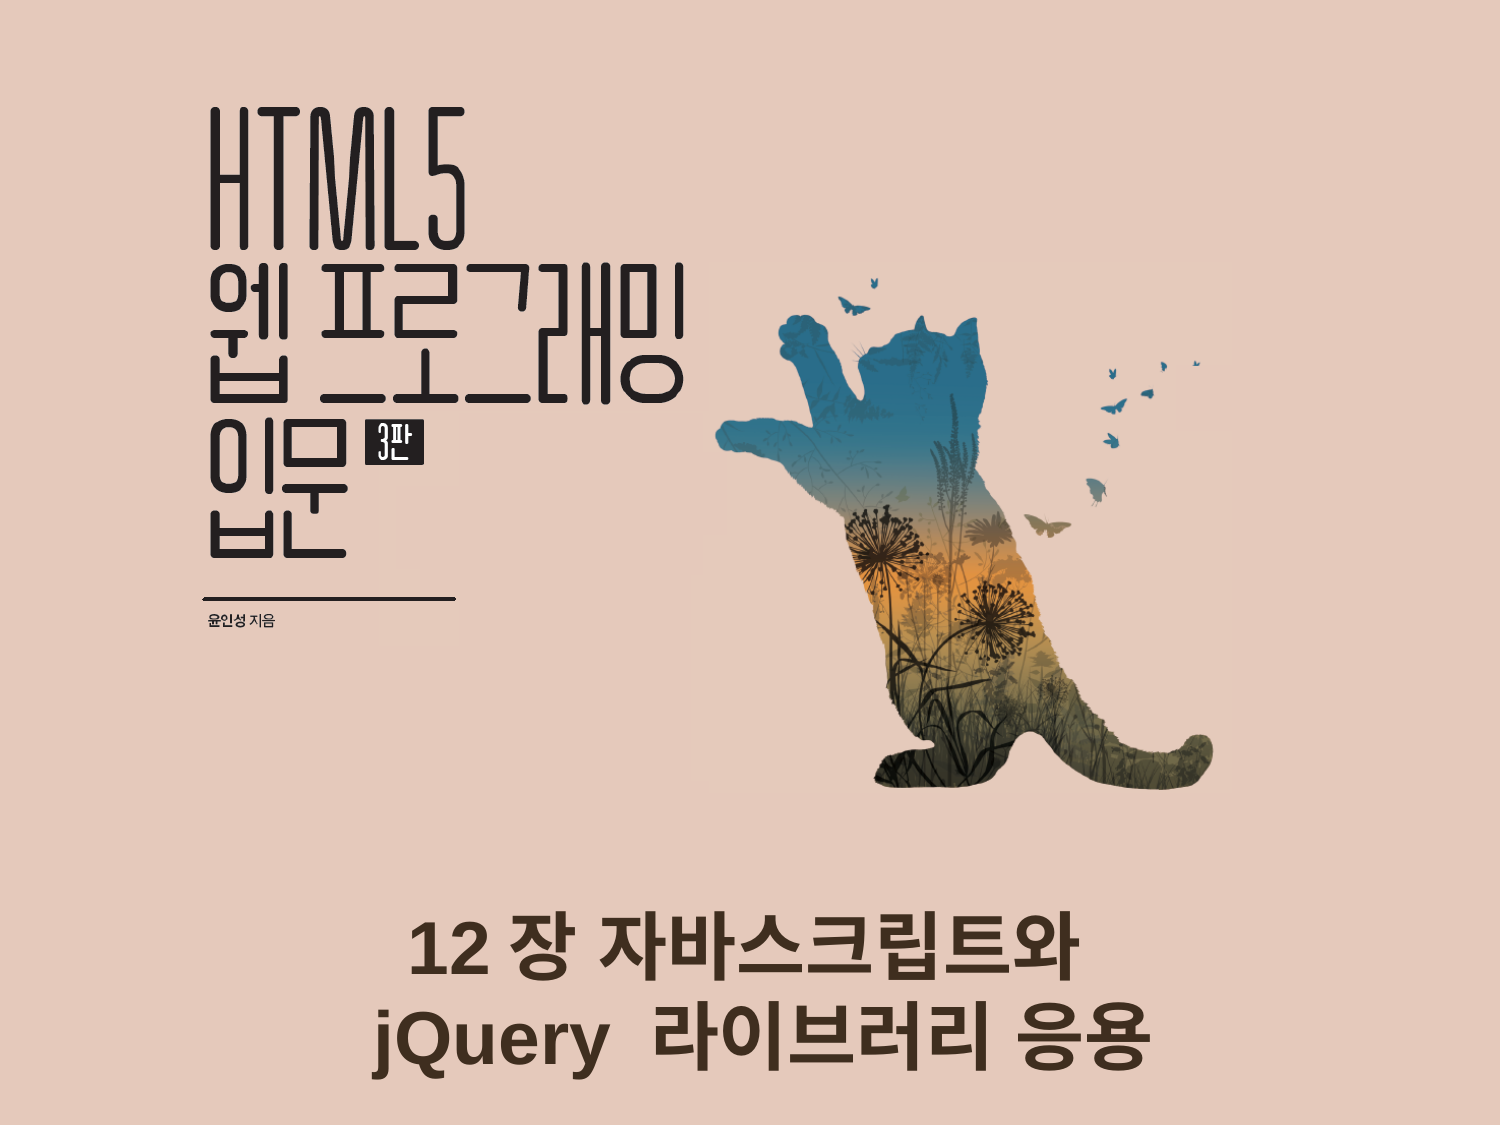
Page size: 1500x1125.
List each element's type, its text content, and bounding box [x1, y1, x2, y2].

title 12장 자바스크립트와 jQuery 라이브러리 응용 [65, 897, 1424, 1083]
picture [194, 89, 1233, 793]
